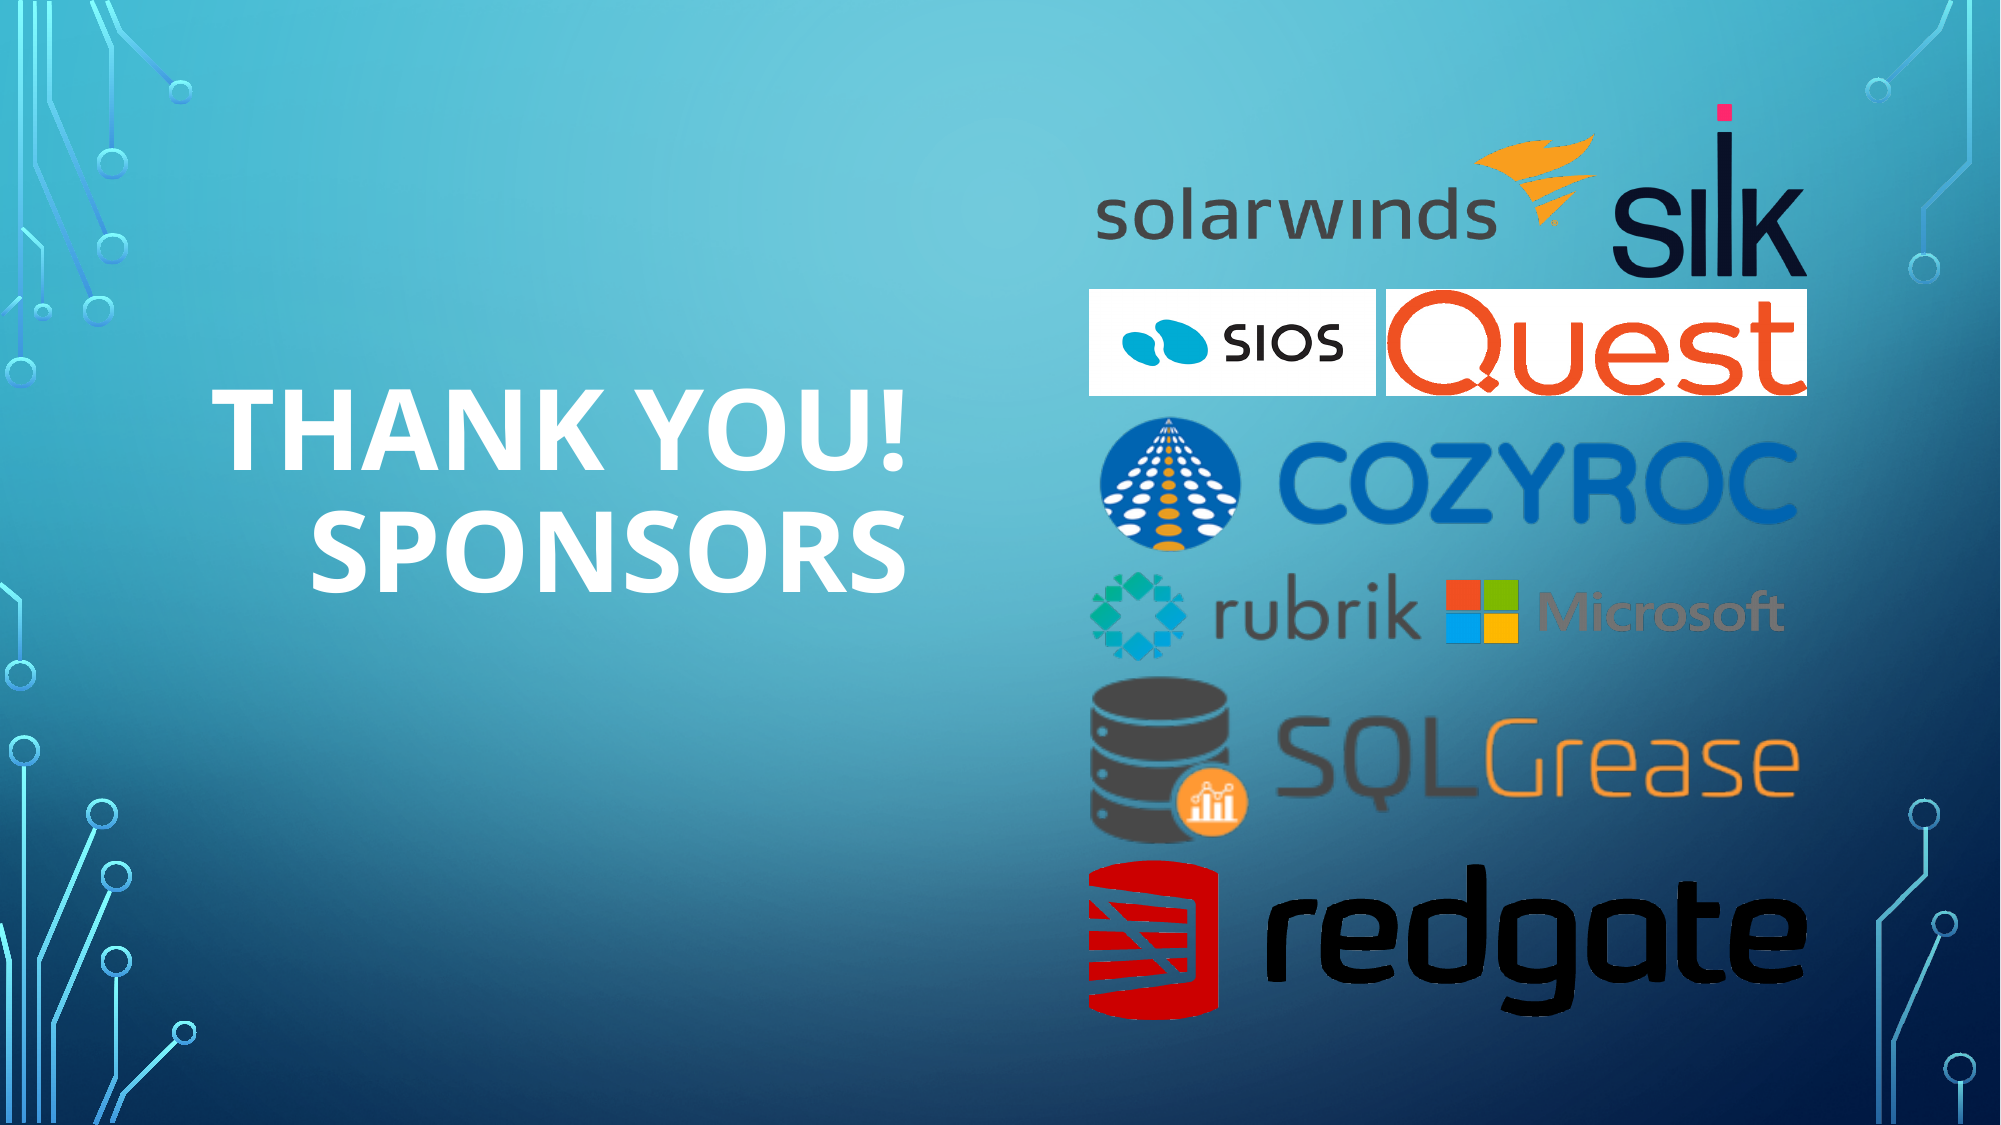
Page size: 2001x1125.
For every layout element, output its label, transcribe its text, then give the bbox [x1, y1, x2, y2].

picture [1088, 859, 1807, 1021]
title Thank You! Sponsors [106, 104, 925, 1020]
picture [1088, 289, 1376, 396]
picture [1088, 671, 1807, 850]
picture [1386, 289, 1807, 396]
picture [1088, 572, 1422, 661]
picture [1612, 104, 1807, 279]
picture [1432, 572, 1807, 661]
picture [1088, 104, 1603, 279]
picture [1088, 406, 1807, 562]
